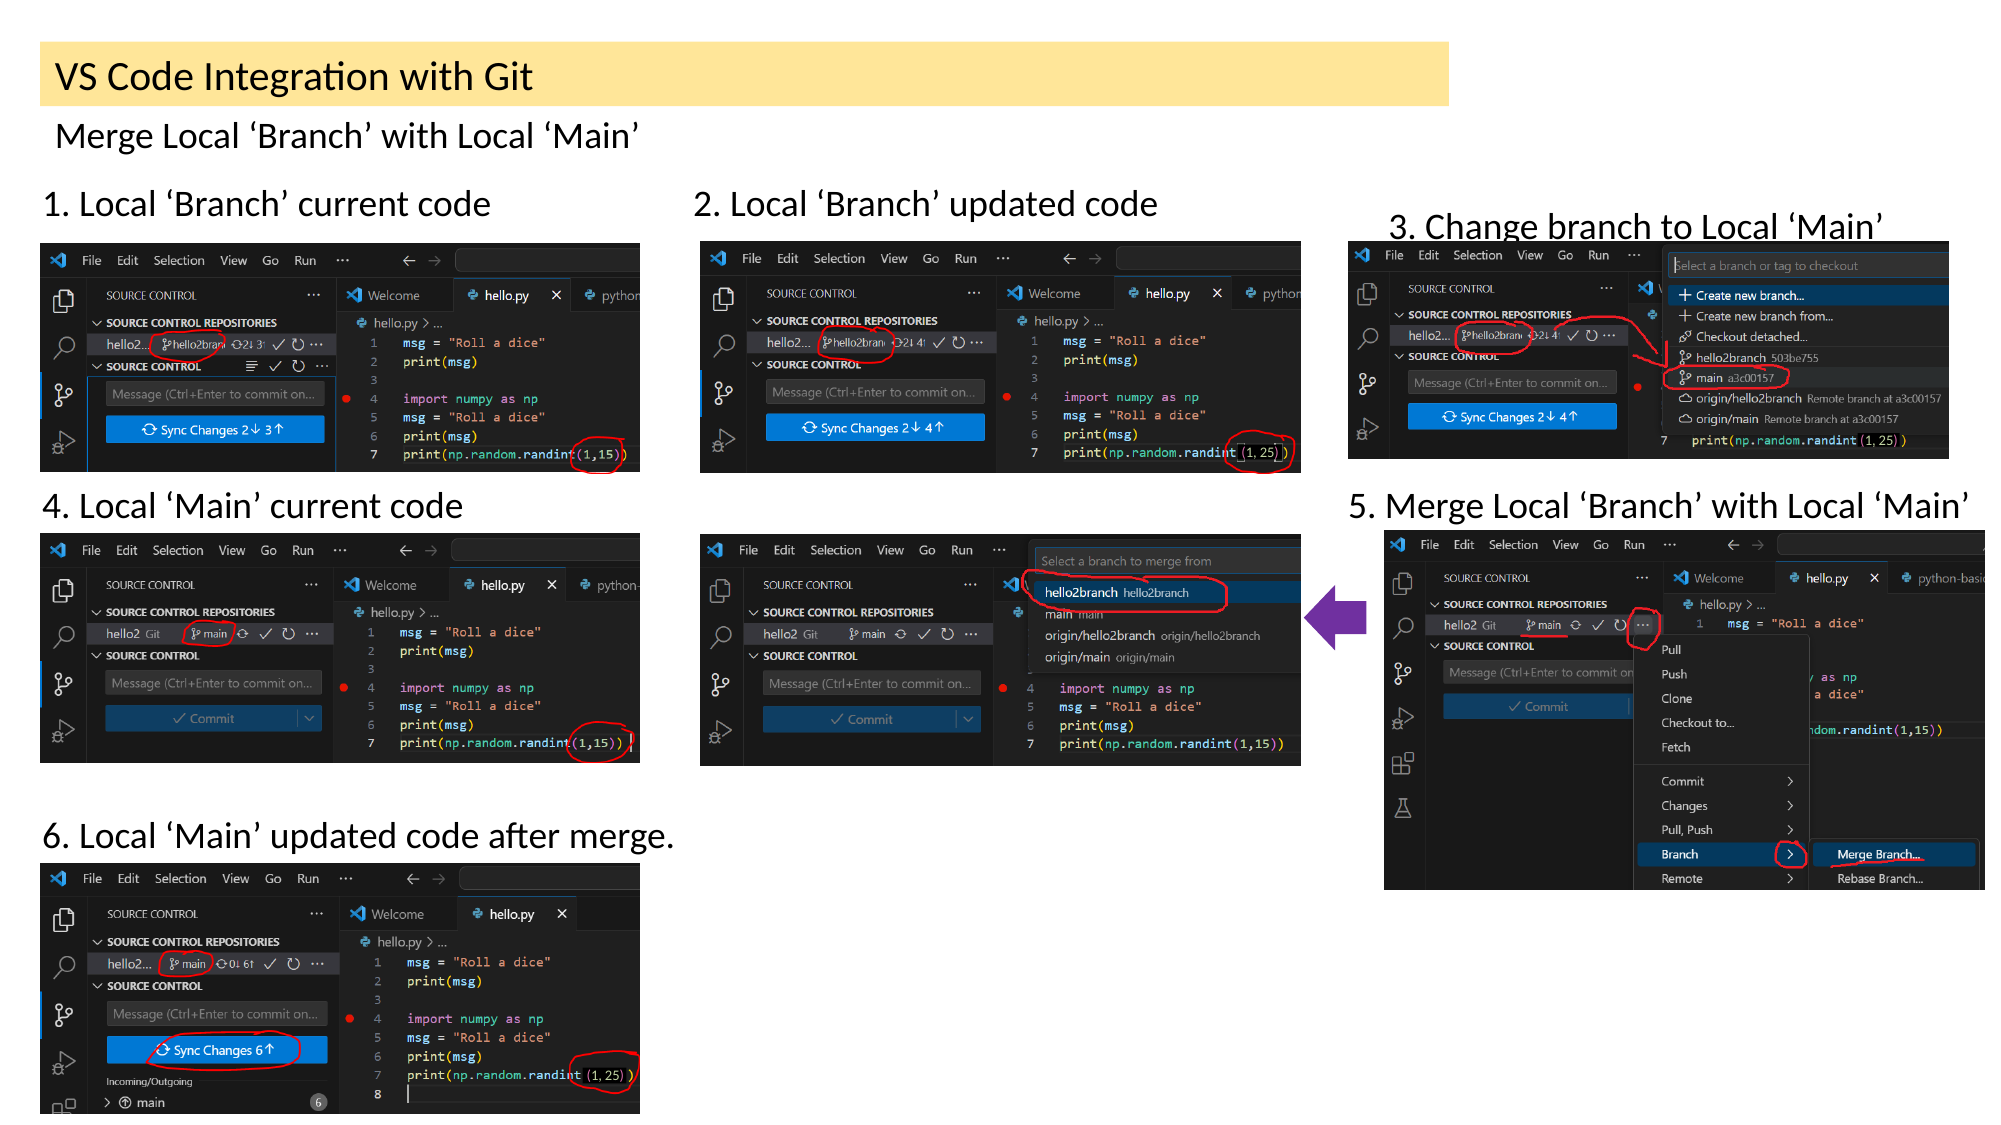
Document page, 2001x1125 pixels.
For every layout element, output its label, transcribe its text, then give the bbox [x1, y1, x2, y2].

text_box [39, 864, 656, 1114]
text_box 4. Local ‘Main’ current code [27, 473, 723, 534]
text_box 6. Local ‘Main’ updated code after merge. [27, 803, 1076, 864]
text_box 2. Local ‘Branch’ updated code [678, 172, 1374, 232]
text_box 5. Merge Local ‘Branch’ with Local ‘Main’ [1333, 473, 2000, 534]
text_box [1348, 241, 1949, 459]
text_box Merge Local ‘Branch’ with Local ‘Main’ [39, 104, 1714, 164]
picture [1384, 530, 1985, 890]
picture [39, 243, 640, 474]
picture [700, 534, 1301, 766]
text_box 3. Change branch to Local ‘Main’ [1373, 194, 2000, 255]
text_box [1302, 582, 1368, 654]
text_box VS Code Integration with Git [40, 41, 1449, 104]
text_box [700, 241, 1310, 474]
text_box 1. Local ‘Branch’ current code [27, 172, 678, 232]
picture [39, 533, 640, 763]
